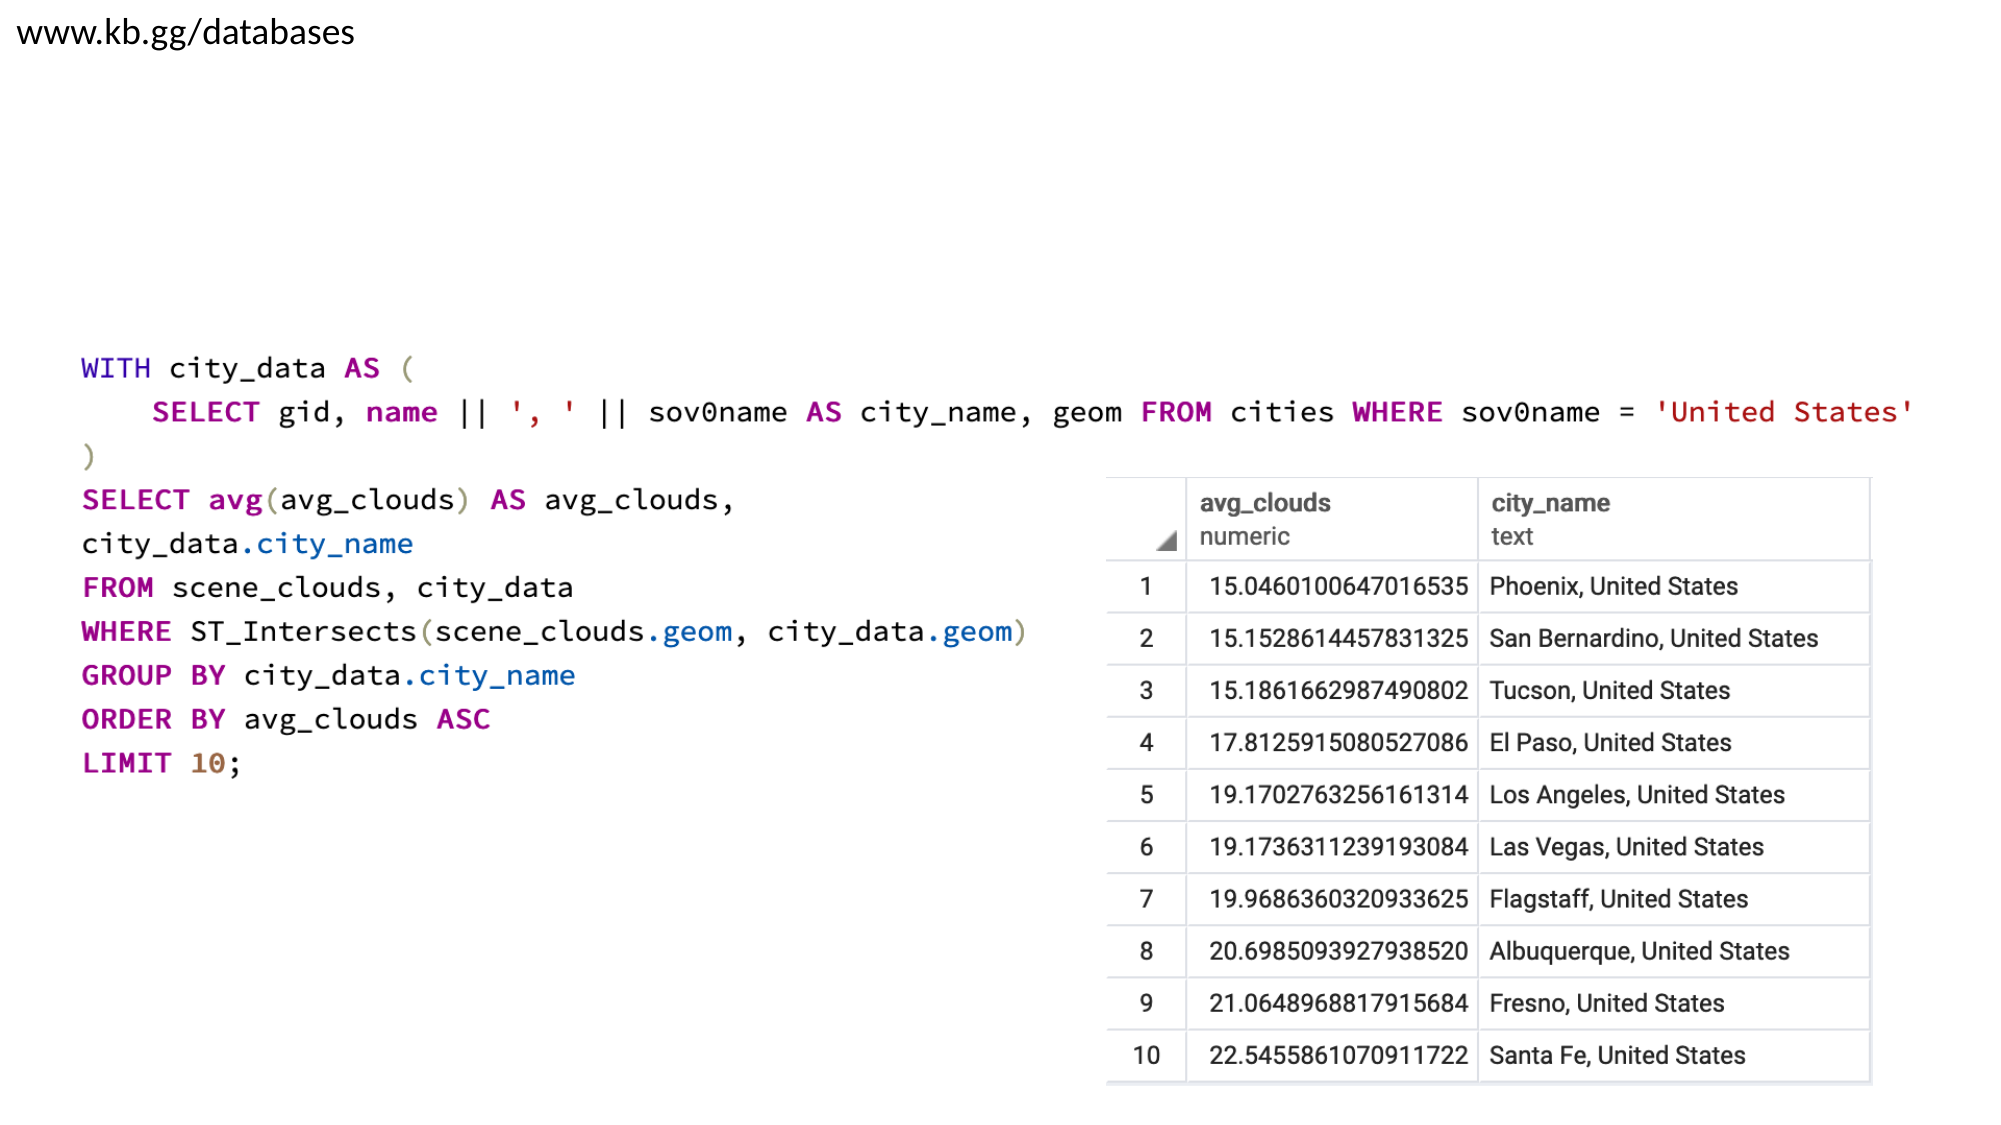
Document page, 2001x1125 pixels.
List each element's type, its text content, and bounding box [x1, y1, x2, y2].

text_box www.kb.gg/databases [1, 0, 371, 60]
picture [74, 341, 1925, 1090]
